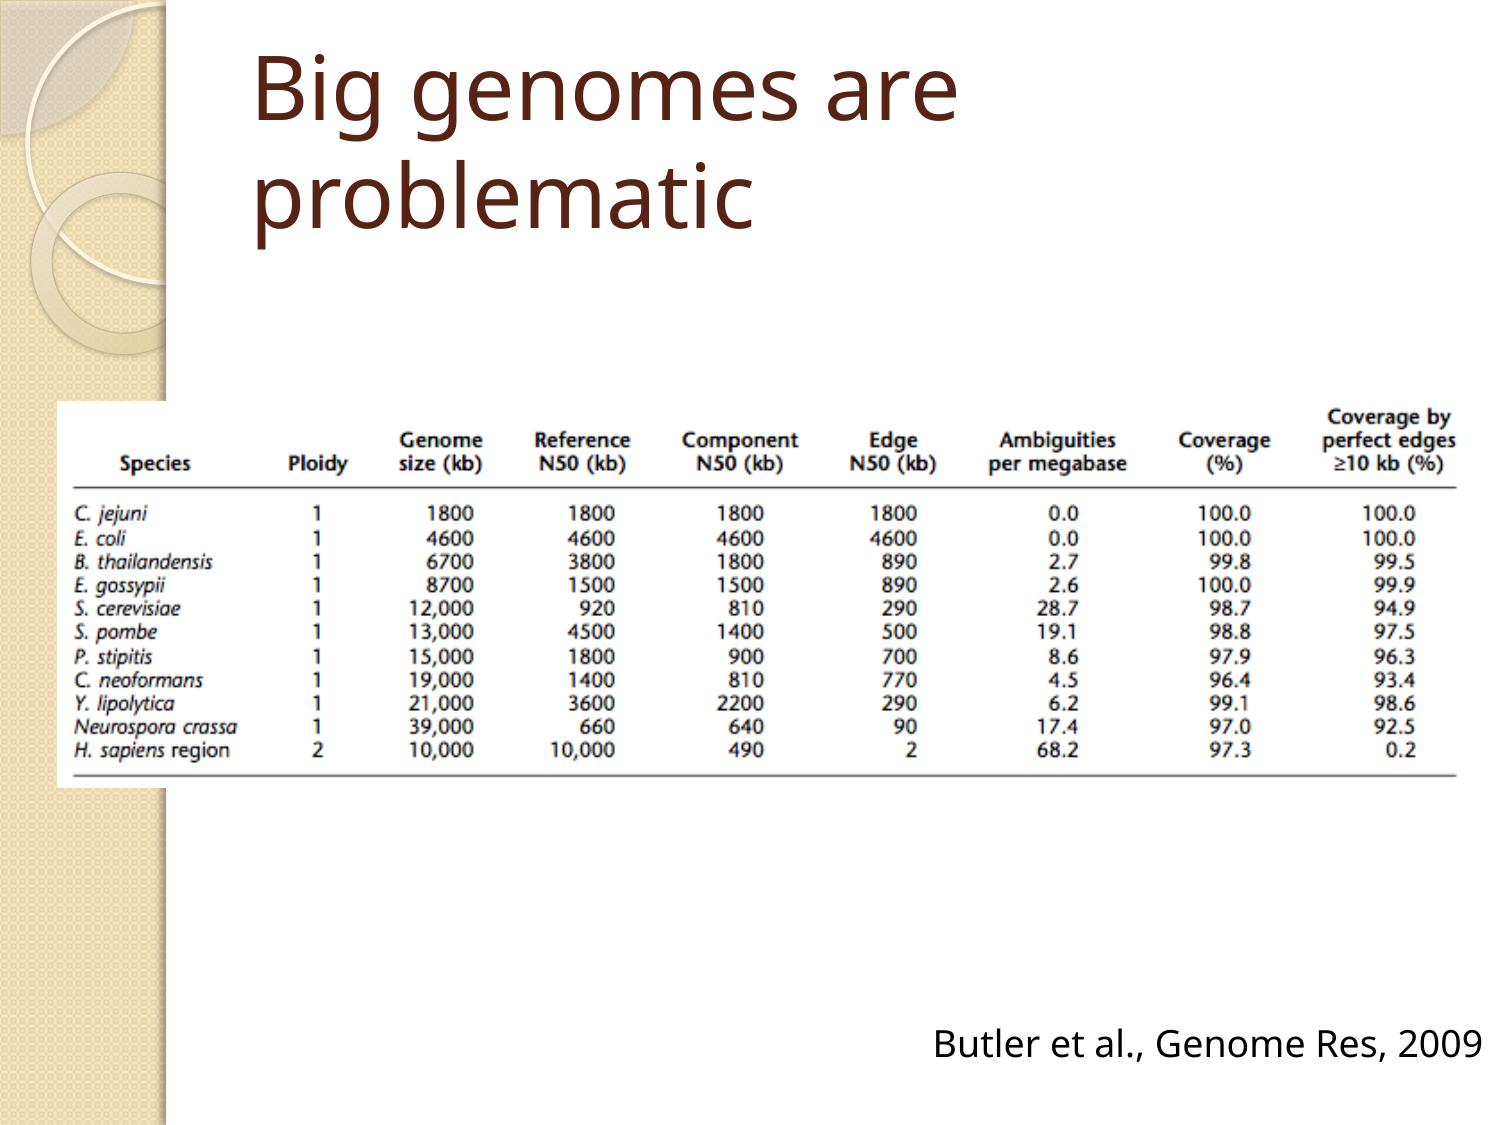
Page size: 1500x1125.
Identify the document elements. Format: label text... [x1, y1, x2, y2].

text_box Butler et al., Genome Res, 2009 [917, 1012, 1499, 1073]
picture [57, 401, 1466, 788]
title Big genomes are problematic [235, 45, 1466, 233]
